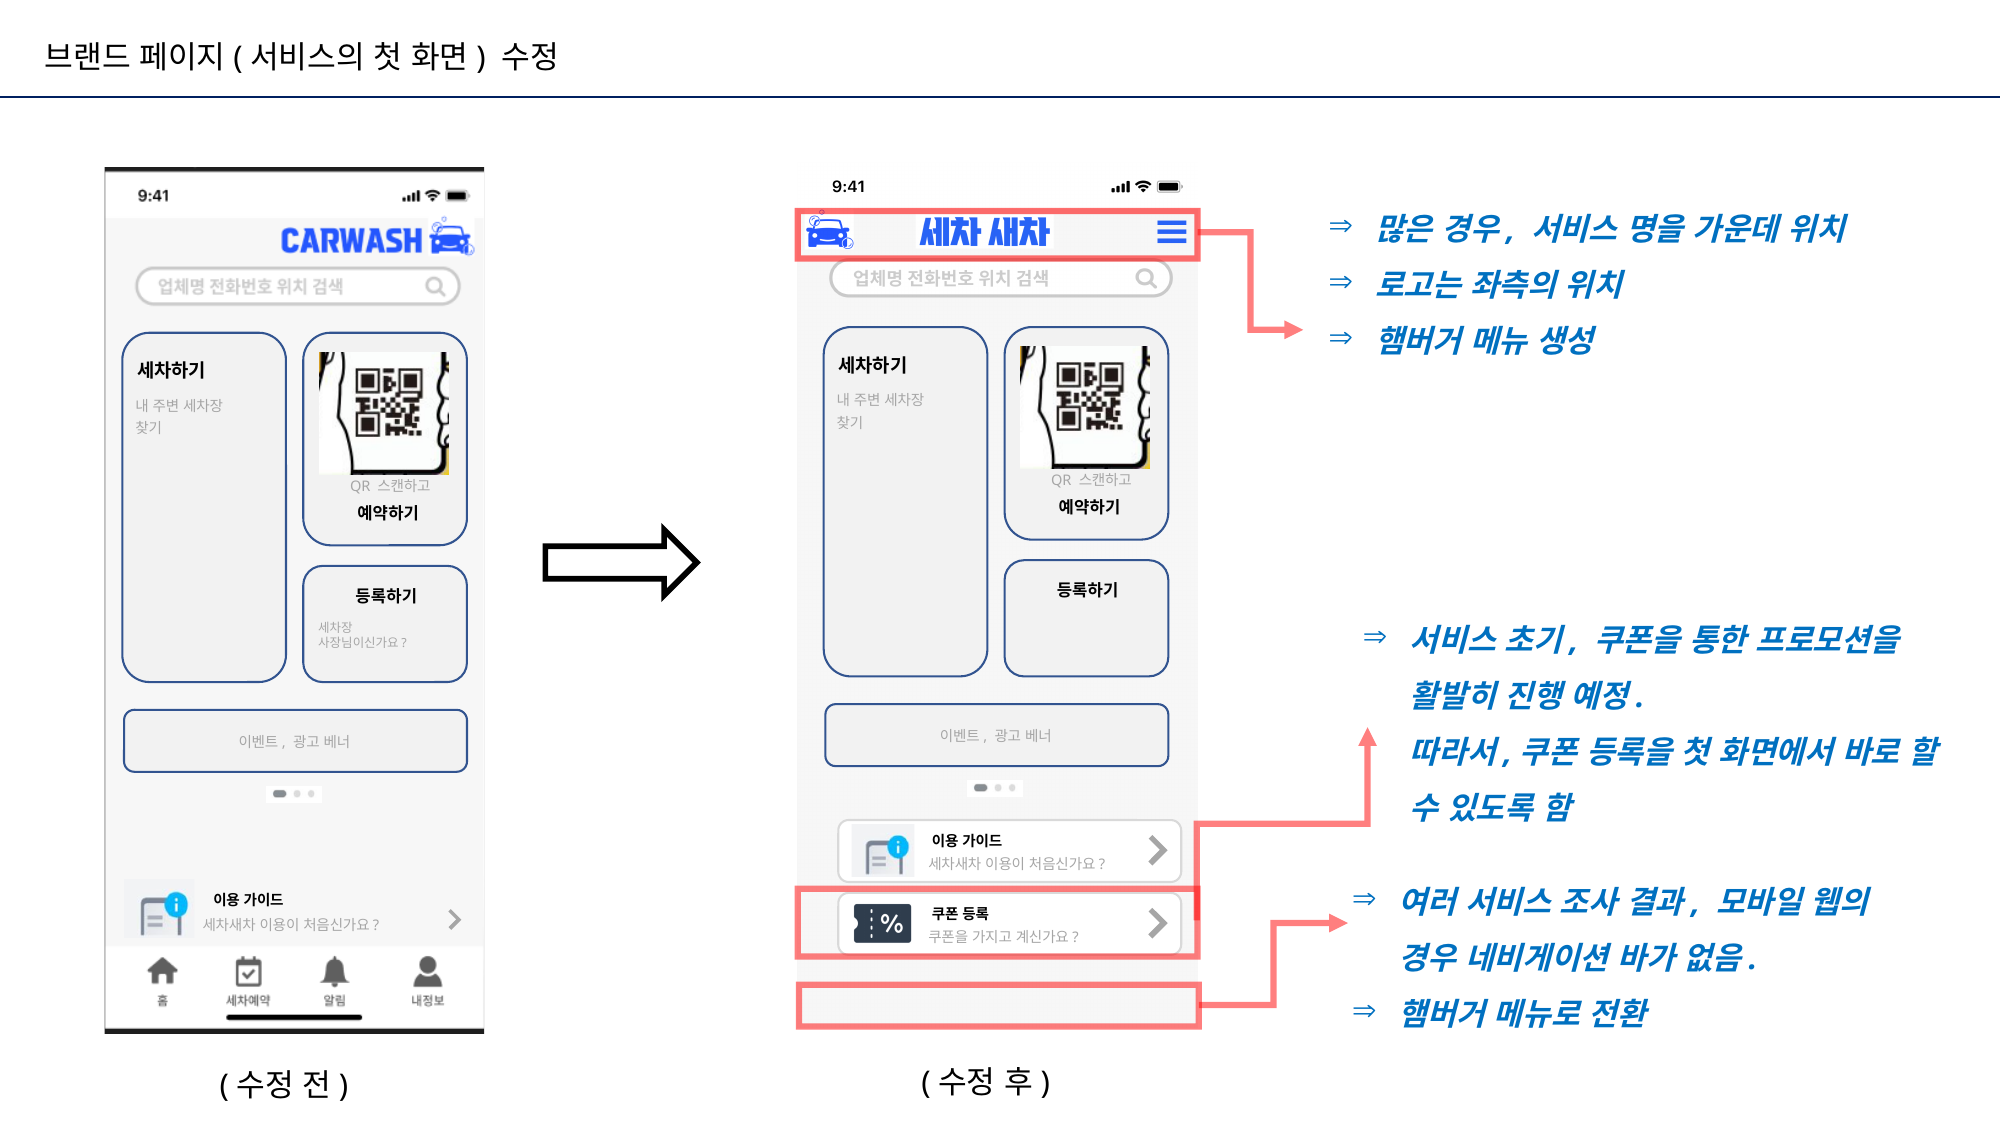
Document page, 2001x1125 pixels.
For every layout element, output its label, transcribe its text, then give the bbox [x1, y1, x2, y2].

text_box (수정 후) [889, 1055, 1083, 1108]
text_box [797, 162, 1368, 1028]
text_box (수정 전) [187, 1057, 381, 1110]
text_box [104, 167, 572, 1034]
text_box 많은 경우, 서비스 명을 가운데 위치 로고는 좌측의 위치 햄버거 메뉴 생성 [1368, 182, 1924, 367]
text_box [1198, 923, 1348, 1005]
text_box 브랜드 페이지(서비스의 첫 화면) 수정 [29, 29, 1061, 82]
text_box 여러 서비스 조사 결과, 모바일 웹의 경우 네비게이션 바가 없음. 햄버거 메뉴로 전환 [1337, 856, 1947, 1040]
text_box 서비스 초기, 쿠폰을 통한 프로모션을 활발히 진행 예정. 따라서,쿠폰 등록을 첫 화면에서 바로 할 수 있도록 함 [1368, 593, 1958, 834]
text_box [572, 527, 699, 598]
